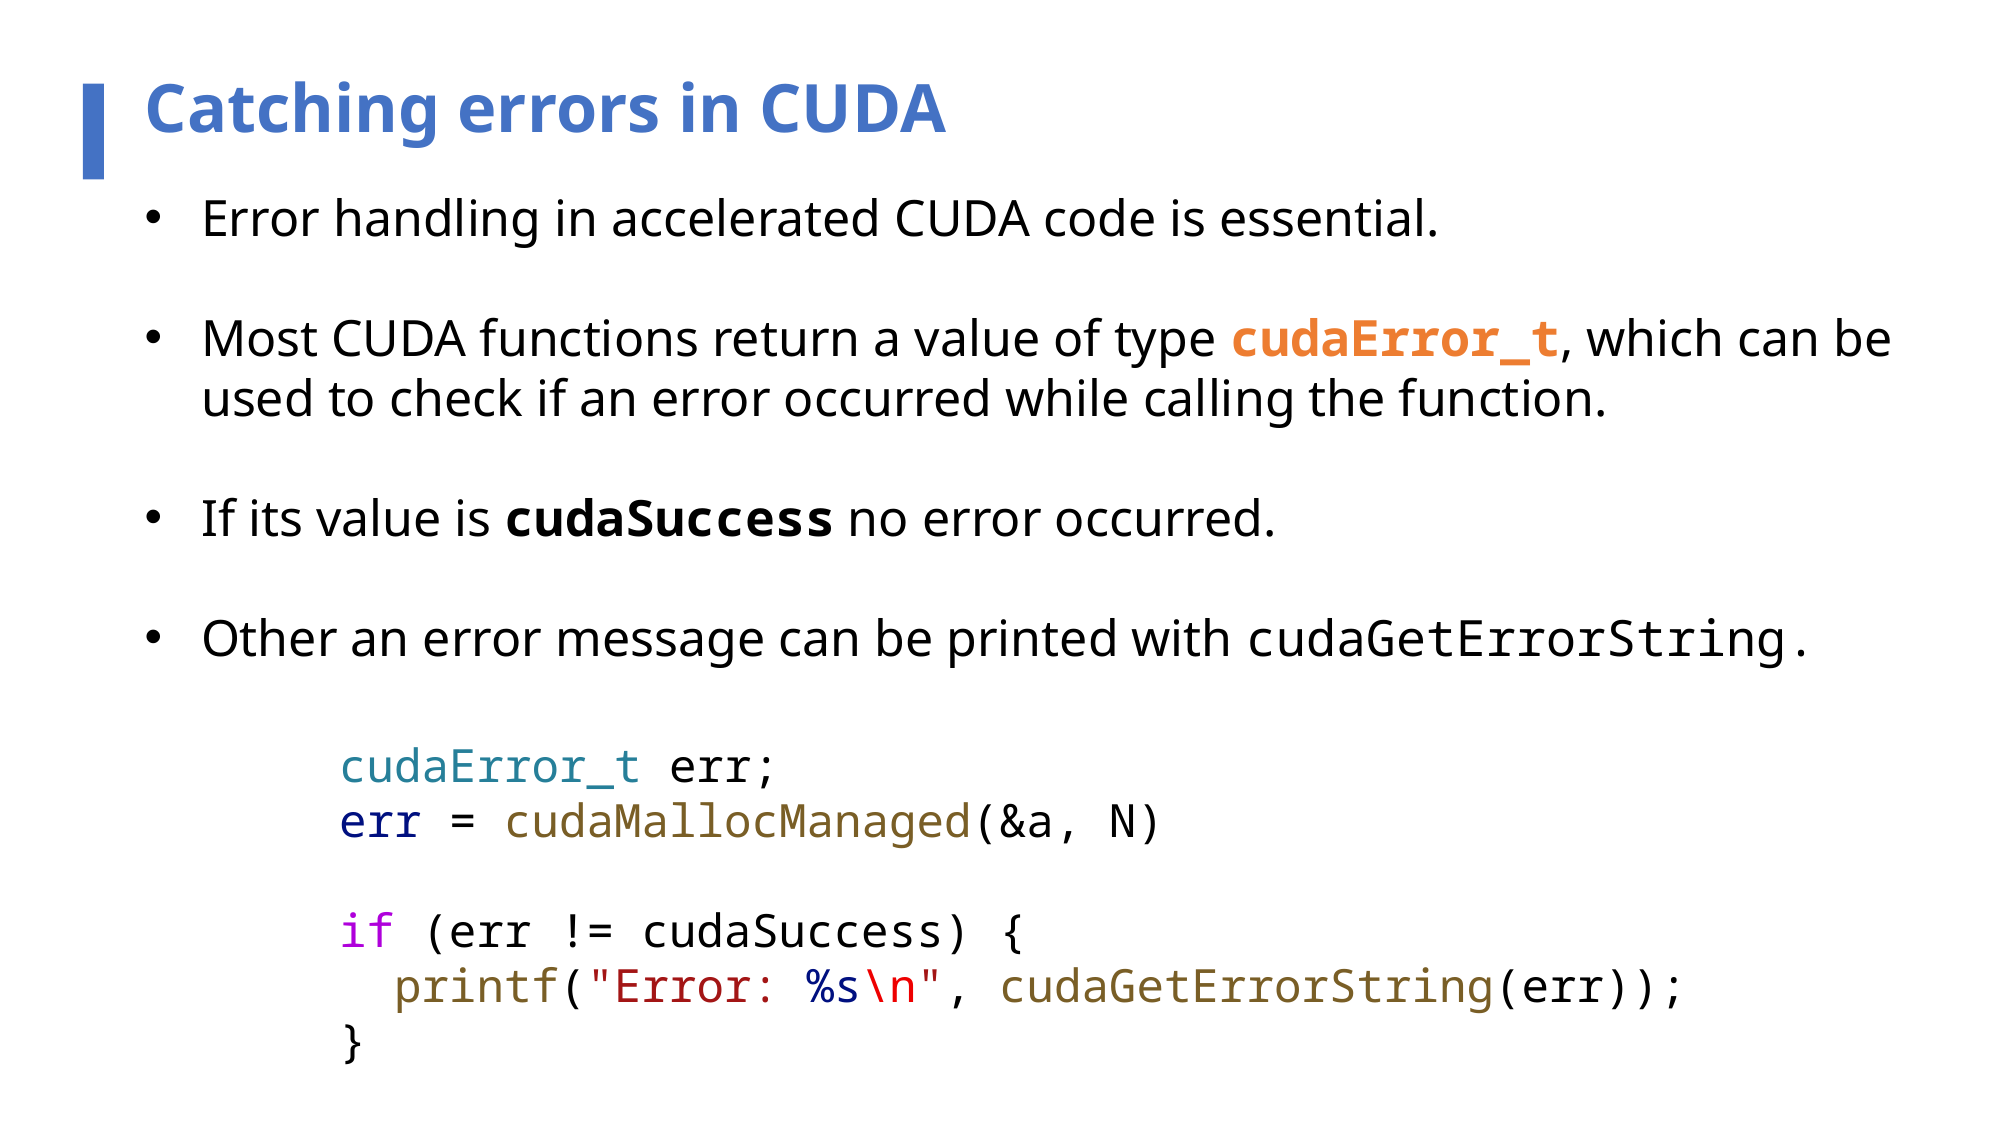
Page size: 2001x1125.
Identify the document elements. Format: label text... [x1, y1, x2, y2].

text_box cudaError_t err; err = cudaMallocManaged(&a, N) if (err != cudaSuccess) { printf("Error: %s\n", cudaGetErrorString(err)); } [324, 729, 1779, 1075]
text_box Error handling in accelerated CUDA code is essential. Most CUDA functions return a value of type cudaError_t, which can be used to check if an error occurred while calling the function. If its value is cudaSuccess no error occurred. Other an error message can be printed with cudaGetErrorString. [129, 179, 1941, 675]
text_box Catching errors in CUDA [129, 58, 1453, 154]
text_box [82, 82, 105, 180]
